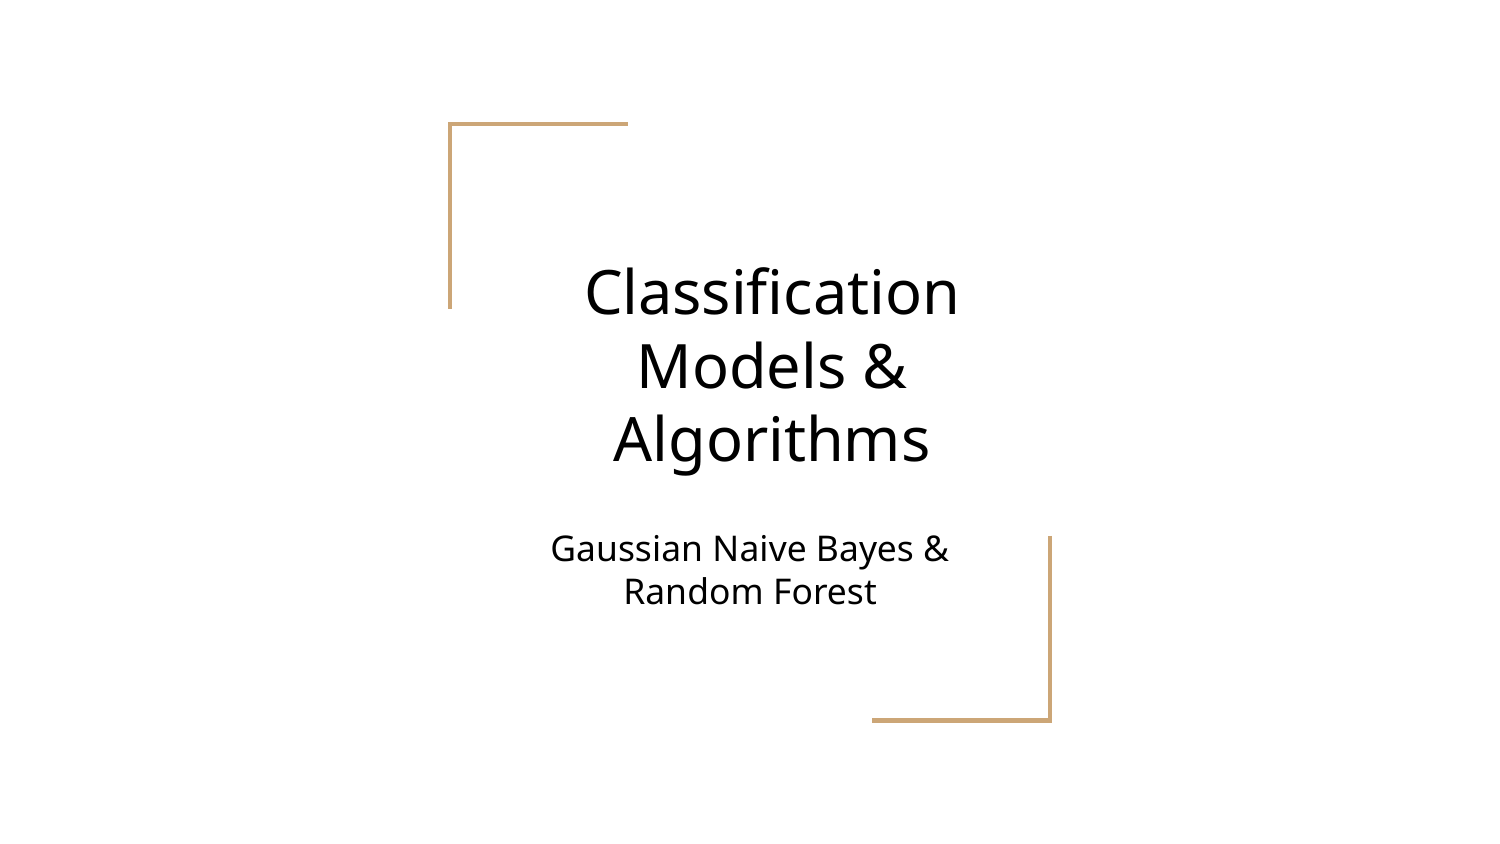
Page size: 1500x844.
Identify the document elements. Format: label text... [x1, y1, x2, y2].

title Classification Models & Algorithms [499, 236, 1045, 490]
subtitle Gaussian Naive Bayes & Random Forest [499, 511, 1001, 627]
